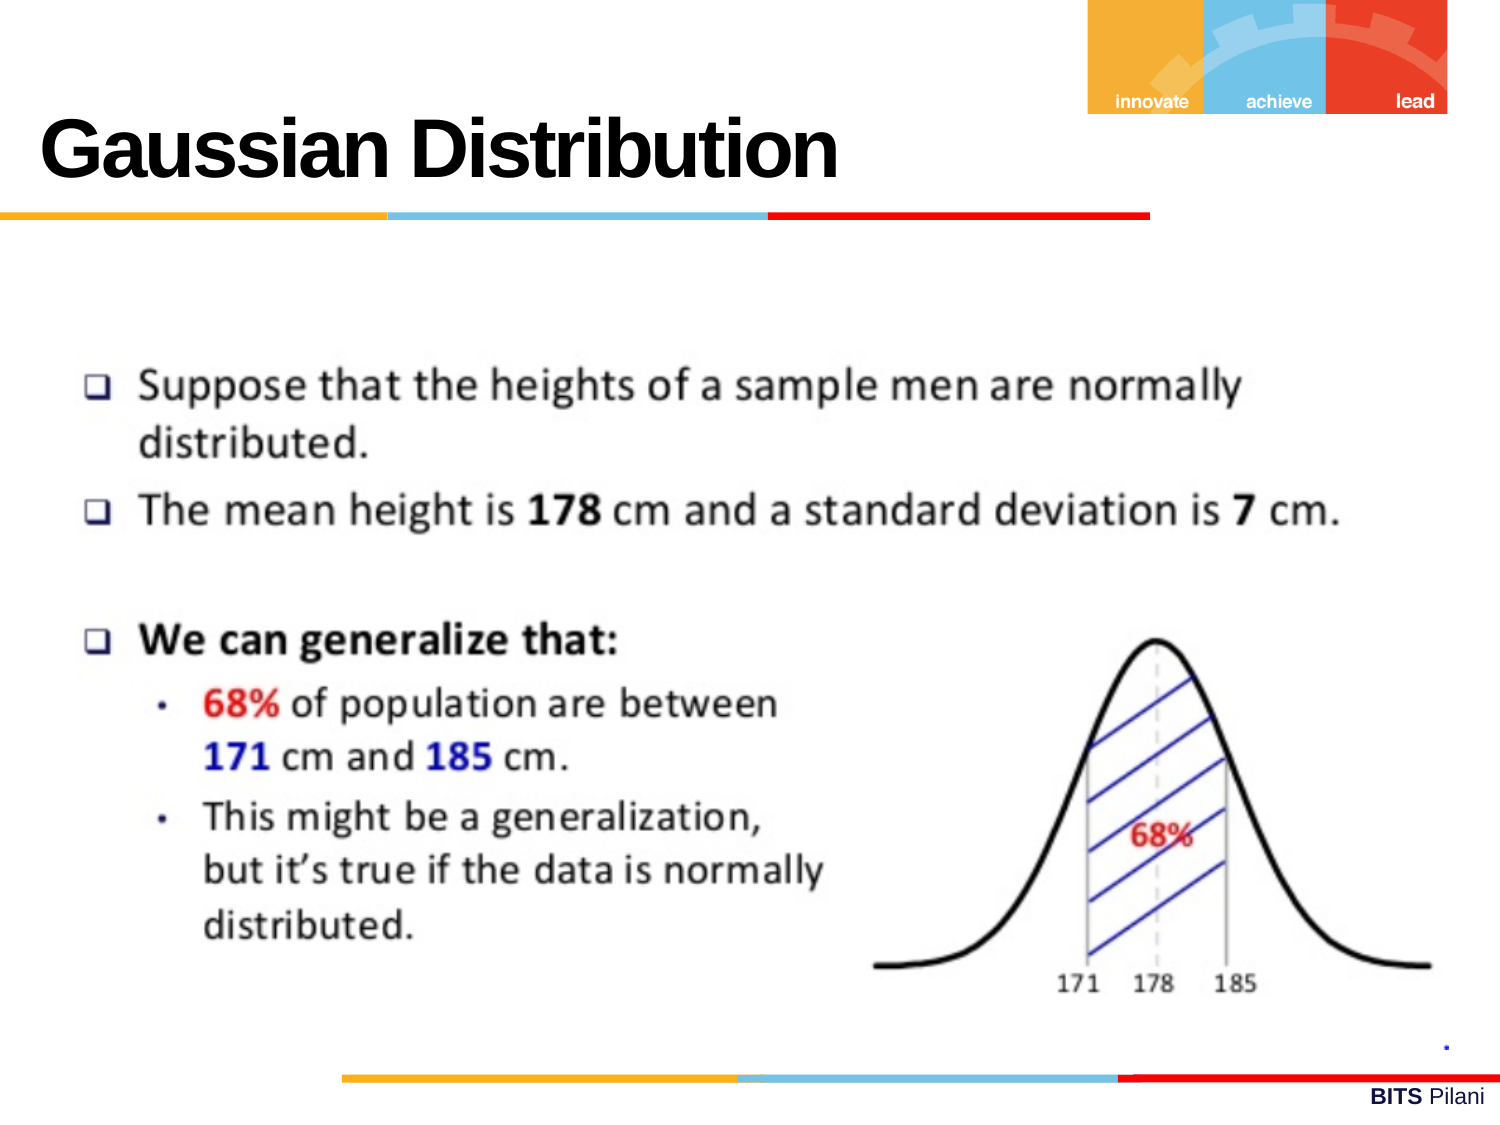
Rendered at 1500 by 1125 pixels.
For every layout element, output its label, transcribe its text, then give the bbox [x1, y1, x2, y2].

picture [1087, 0, 1448, 114]
picture [74, 349, 1449, 1051]
list [0, 262, 1351, 1101]
title Gaussian Distribution [24, 50, 1375, 238]
